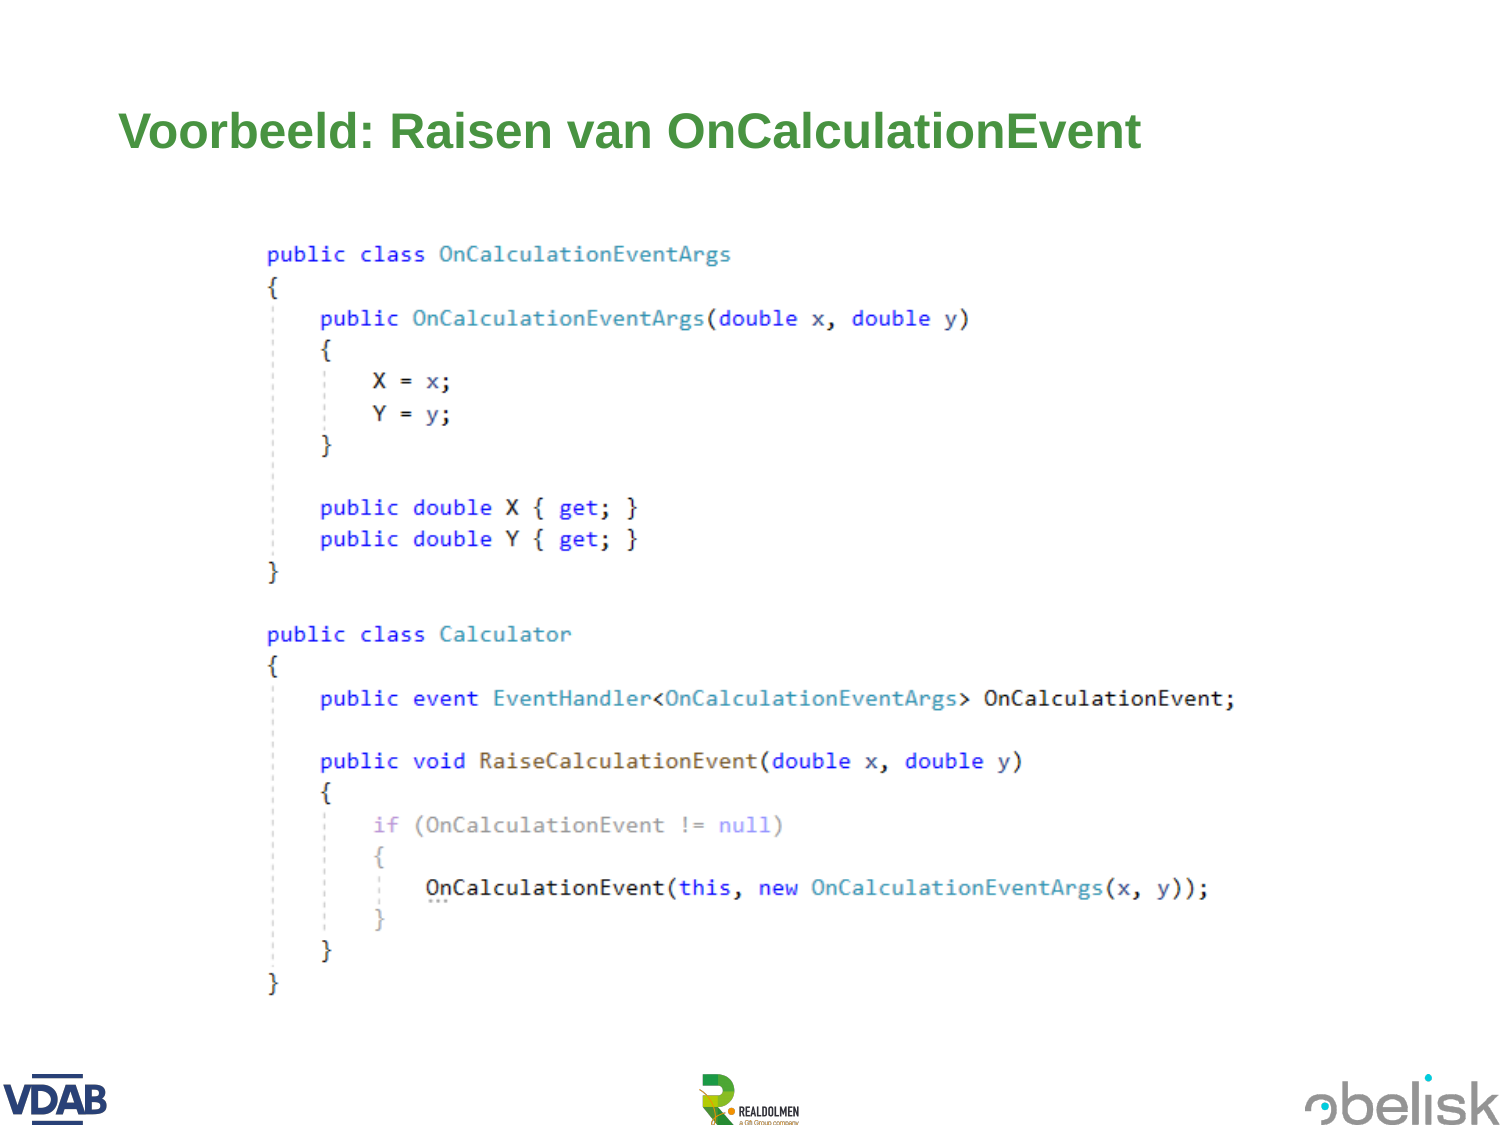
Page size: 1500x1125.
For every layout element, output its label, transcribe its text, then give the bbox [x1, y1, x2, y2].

picture [1305, 1074, 1500, 1125]
picture [699, 1074, 801, 1125]
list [259, 243, 1241, 1000]
title Voorbeeld: Raisen van OnCalculationEvent [103, 59, 1397, 197]
picture [3, 1074, 107, 1125]
